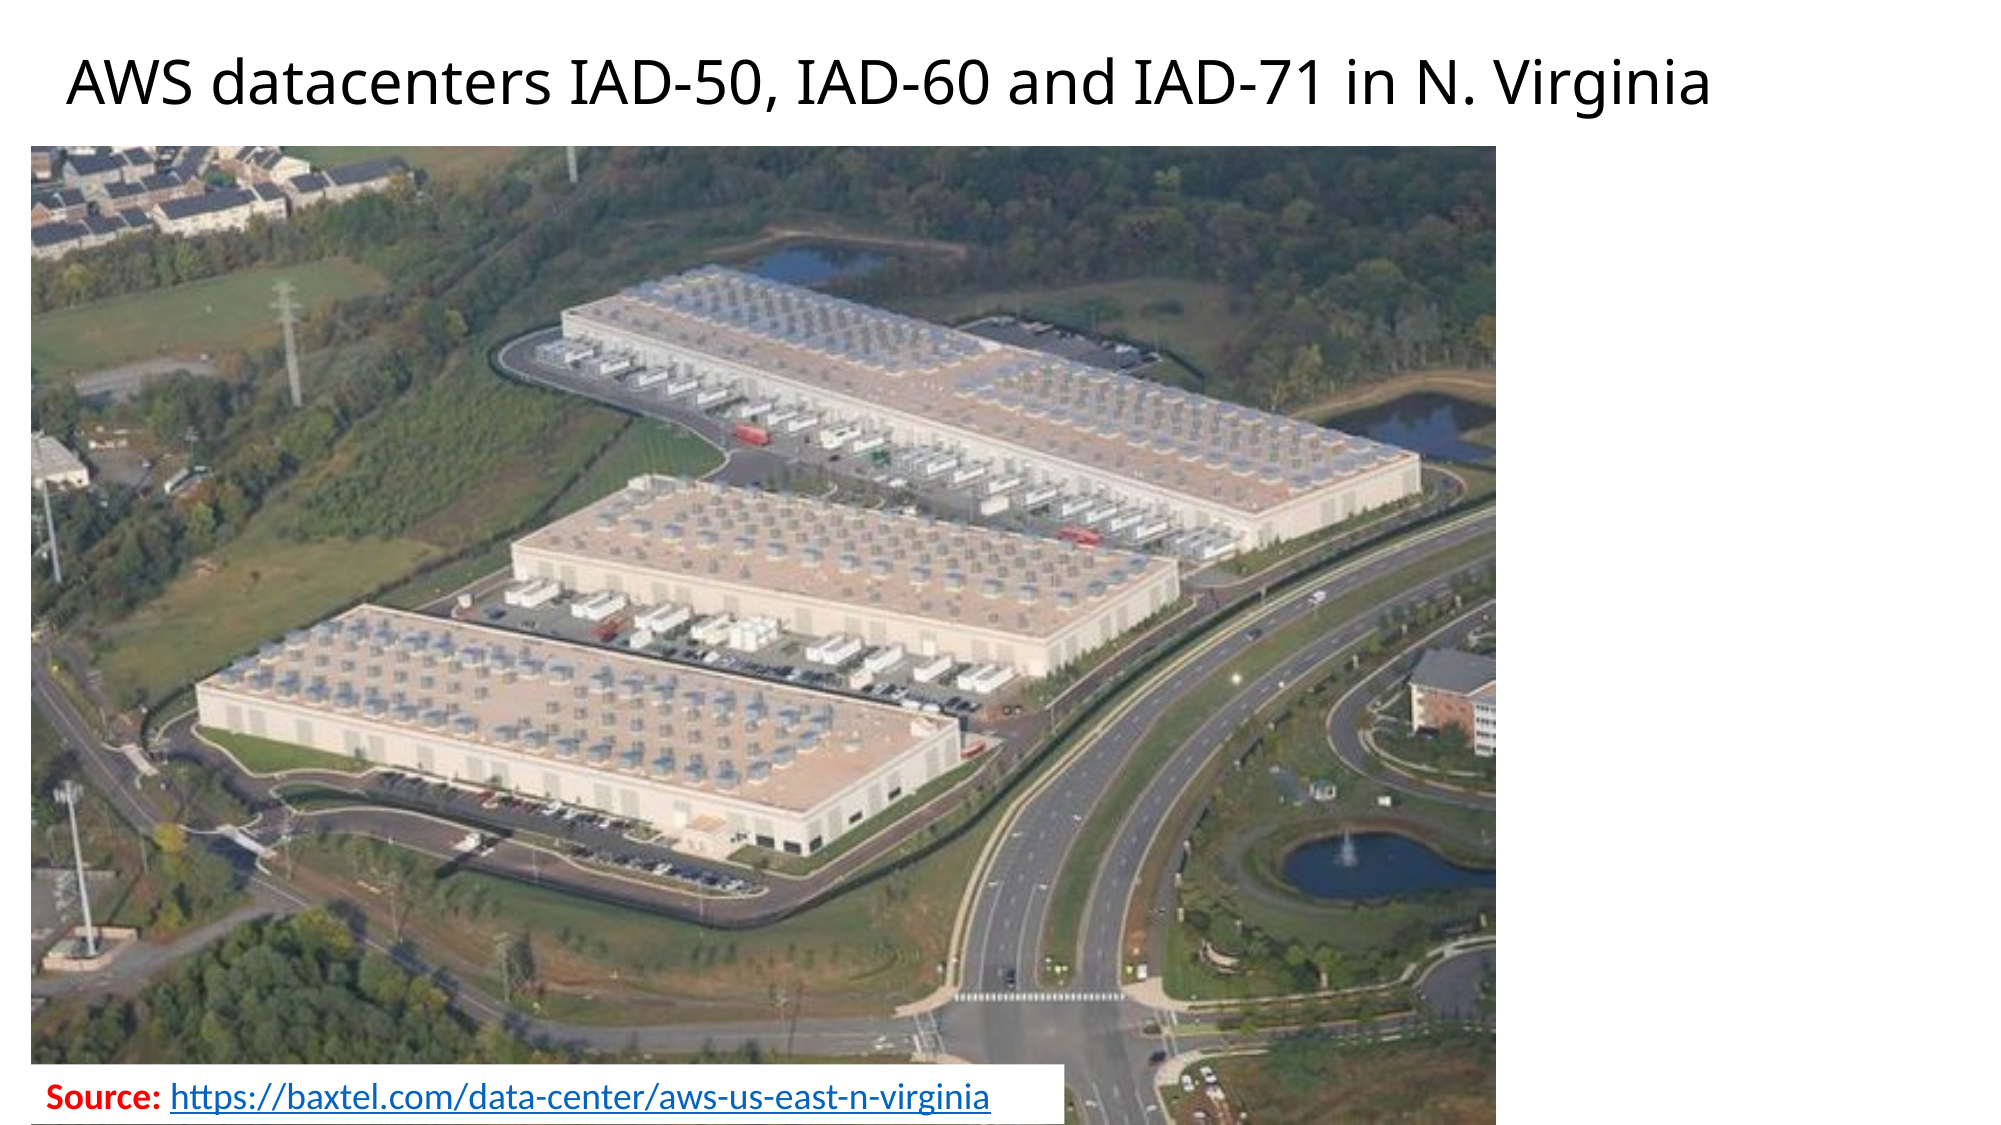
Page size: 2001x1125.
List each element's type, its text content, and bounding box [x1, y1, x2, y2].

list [31, 146, 1496, 1125]
title AWS datacenters IAD-50, IAD-60 and IAD-71 in N. Virginia [51, 22, 1863, 147]
